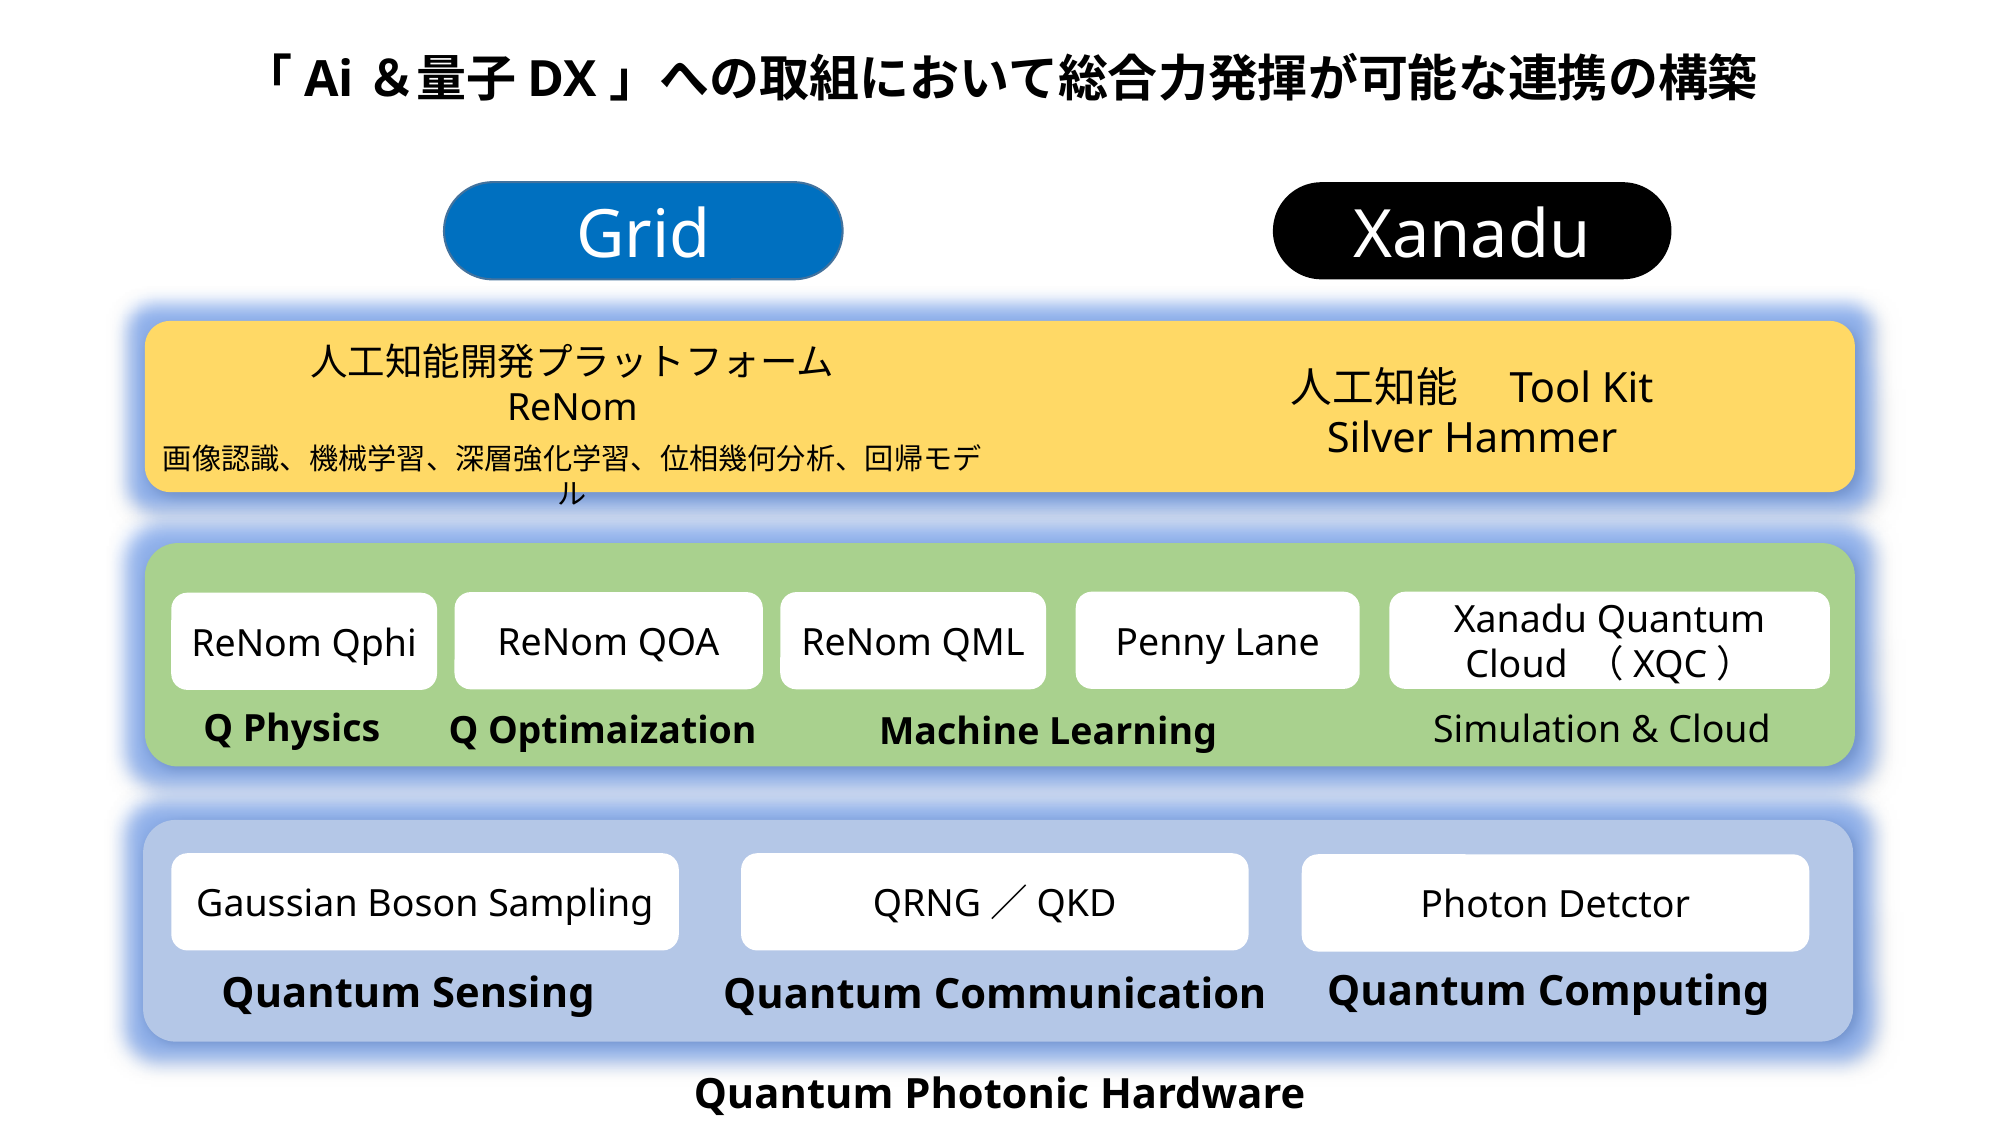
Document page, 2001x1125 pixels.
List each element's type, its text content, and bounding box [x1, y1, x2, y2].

text_box Xanadu [1271, 181, 1673, 281]
text_box 「Ai＆量子DX」への取組において総合力発揮が可能な連携の構築 [0, 38, 2000, 114]
text_box [149, 319, 1856, 494]
text_box Machine Learning [817, 699, 1280, 760]
text_box Quantum Sensing [143, 958, 674, 1024]
text_box Penny Lane [1074, 590, 1361, 690]
text_box Photon Detctor [1300, 853, 1811, 953]
text_box QRNG／QKD [739, 852, 1250, 952]
text_box Quantum Communication [643, 959, 1347, 1025]
text_box Grid [442, 181, 844, 281]
text_box Quantum Photonic Hardware [679, 1059, 1321, 1125]
text_box ReNom Qphi [170, 591, 439, 691]
text_box Q Physics [117, 696, 466, 757]
text_box Simulation & Cloud [1349, 697, 1855, 758]
text_box 人工知能開発プラットフォーム ReNom 画像認識、機械学習、深層強化学習、位相幾何分析、回帰モデル [144, 330, 1000, 518]
text_box Gaussian Boson Sampling [170, 852, 680, 952]
text_box Xanadu Quantum Cloud （XQC） [1388, 590, 1831, 690]
text_box ReNom QOA [453, 590, 764, 691]
text_box ReNom QML [779, 590, 1048, 691]
text_box 人工知能 Tool Kit Silver Hammer [1232, 353, 1713, 469]
text_box [143, 542, 1856, 768]
text_box [142, 818, 1855, 1043]
text_box Quantum Computing [1301, 956, 1795, 1022]
text_box Q Optimaization [428, 698, 777, 759]
